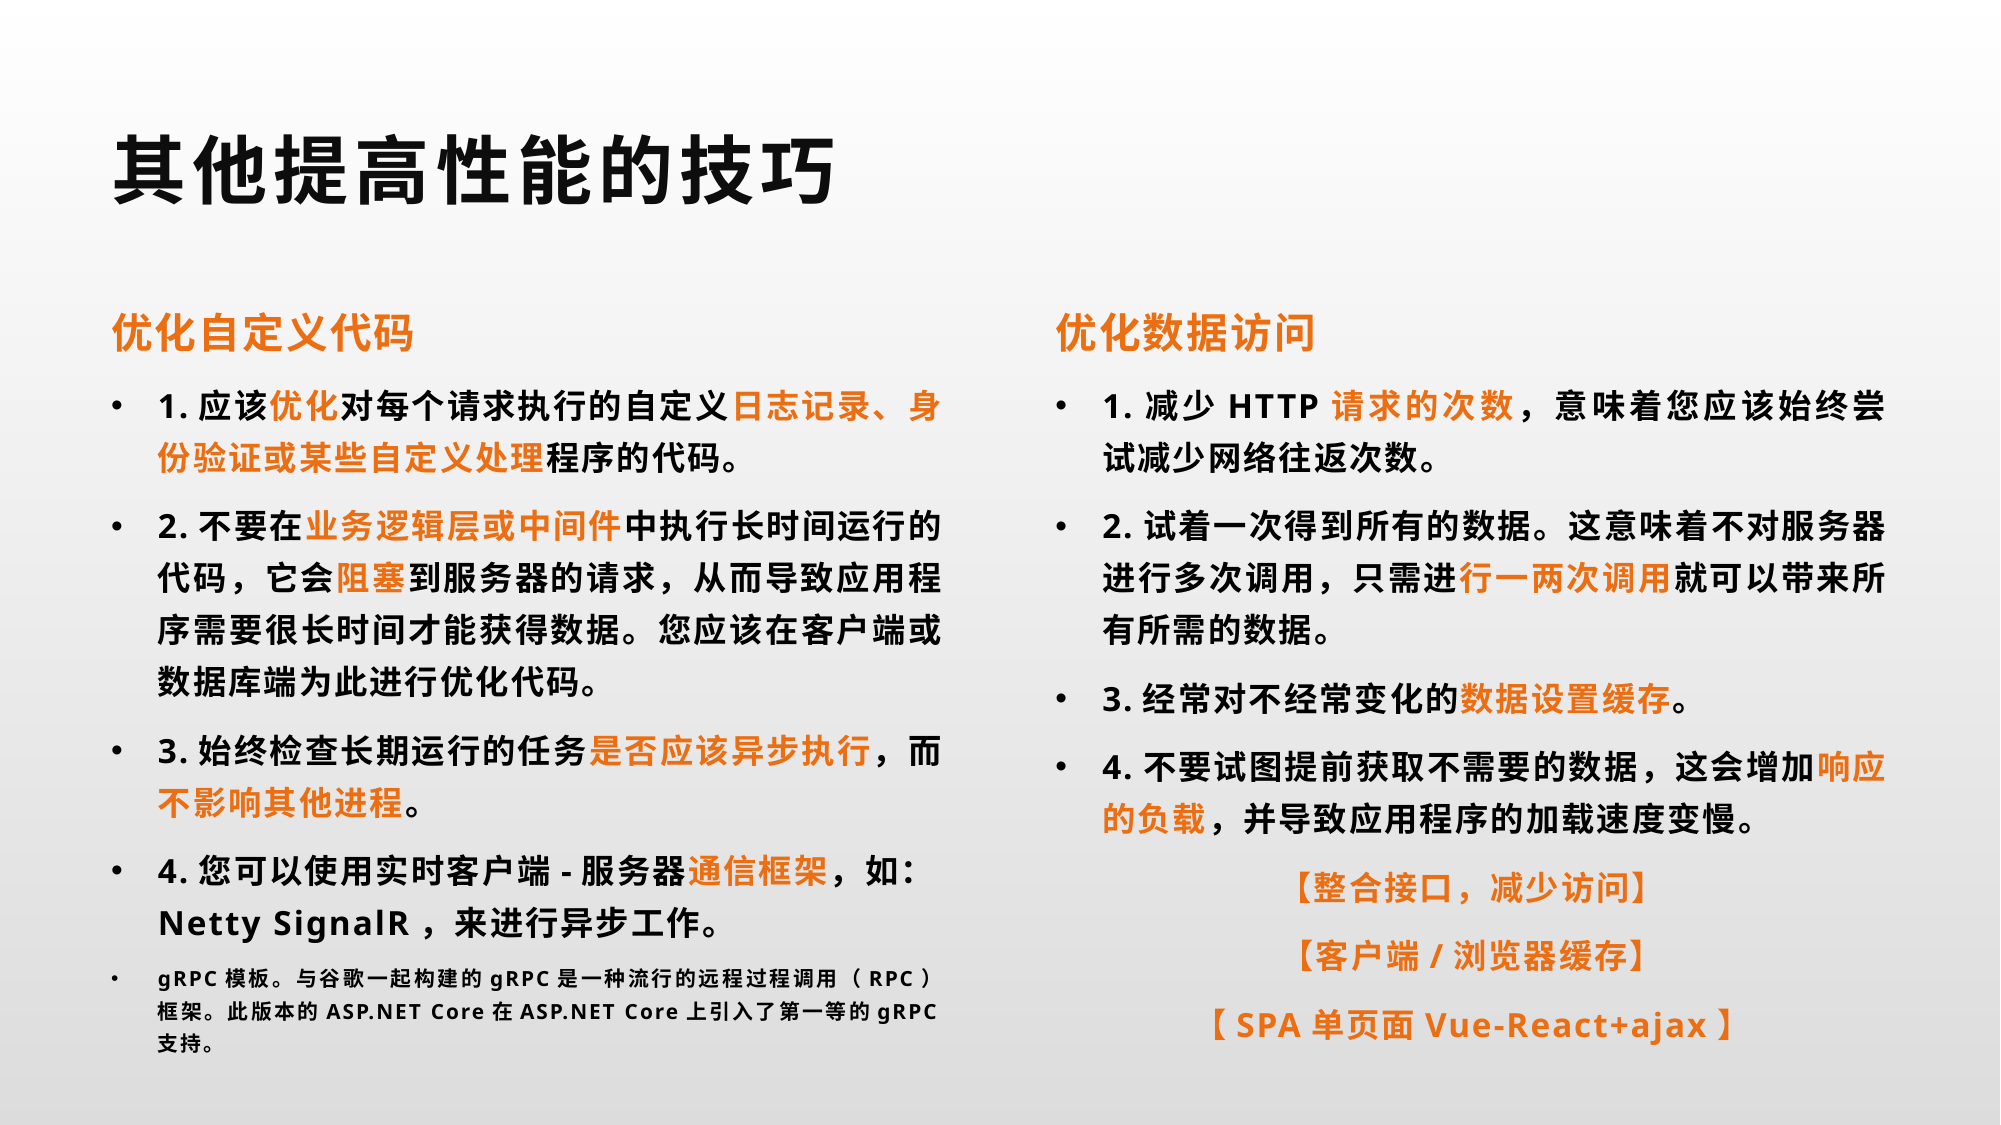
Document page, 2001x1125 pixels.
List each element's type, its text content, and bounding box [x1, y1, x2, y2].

text_box 优化数据访问 1.减少HTTP请求的次数，意味着您应该始终尝试减少网络往返次数。 2.试着一次得到所有的数据。这意味着不对服务器进行多次调用，只需进行一两次调用就可以带来所有所需的数据。 3.经常对不经常变化的数据设置缓存。 4.不要试图提前获取不需要的数据，这会增加响应的负载，并导致应用程序的加载速度变慢。 【整合接口，减少访问】 【客户端/浏览器缓存】 【SPA单页面Vue-React+ajax】 [1043, 285, 1900, 1010]
text_box 优化自定义代码 1.应该优化对每个请求执行的自定义日志记录、身份验证或某些自定义处理程序的代码。 2.不要在业务逻辑层或中间件中执行长时间运行的代码，它会阻塞到服务器的请求，从而导致应用程序需要很长时间才能获得数据。您应该在客户端或数据库端为此进行优化代码。 3.始终检查长期运行的任务是否应该异步执行，而不影响其他进程。 4.您可以使用实时客户端-服务器通信框架，如：Netty SignalR，来进行异步工作。 gRPC模板。与谷歌一起构建的gRPC是一种流行的远程过程调用（RPC）框架。此版本的ASP.NET Core在ASP.NET Core上引入了第一等的gRPC支持。 [99, 285, 956, 1010]
text_box 其他提高性能的技巧 [99, 77, 1901, 283]
